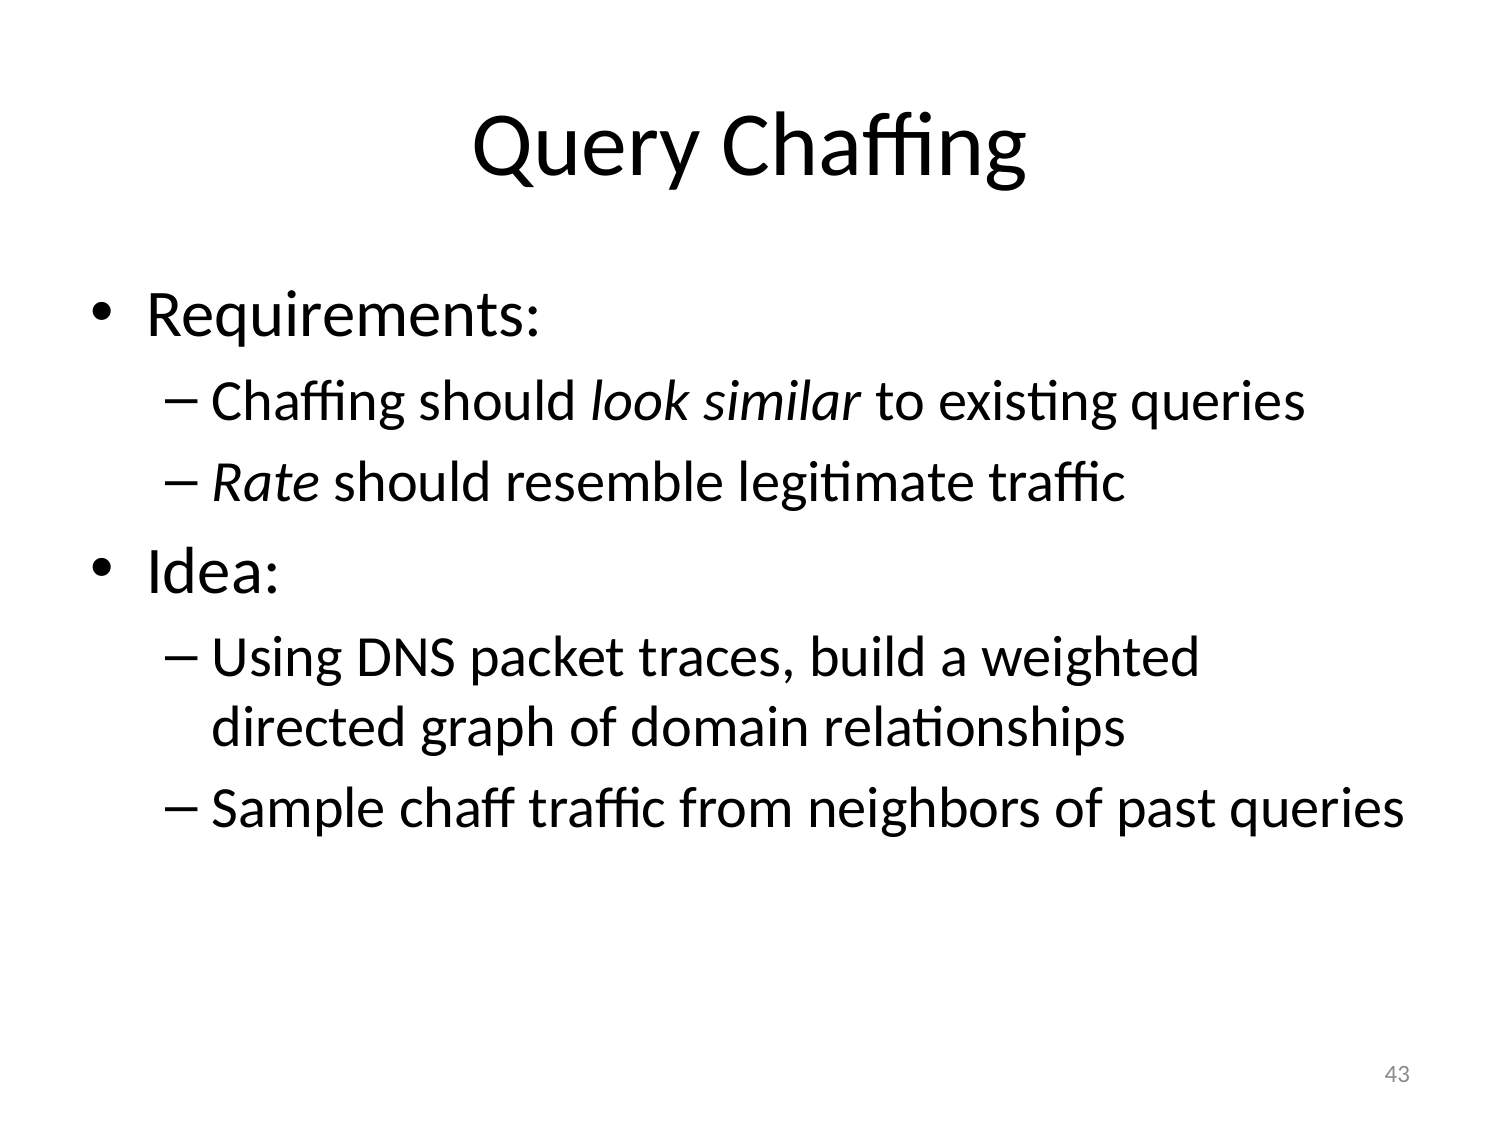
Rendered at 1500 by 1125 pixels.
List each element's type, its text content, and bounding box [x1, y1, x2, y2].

title Query Chaffing [75, 45, 1425, 233]
list Requirements: Chaffing should look similar to existing queries Rate should resemble legitimate traffic Idea: Using DNS packet traces, build a weighted directed graph of domain relationships Sample chaff traffic from neighbors of past queries [75, 262, 1425, 1005]
slide_number 43 [1074, 1042, 1425, 1103]
